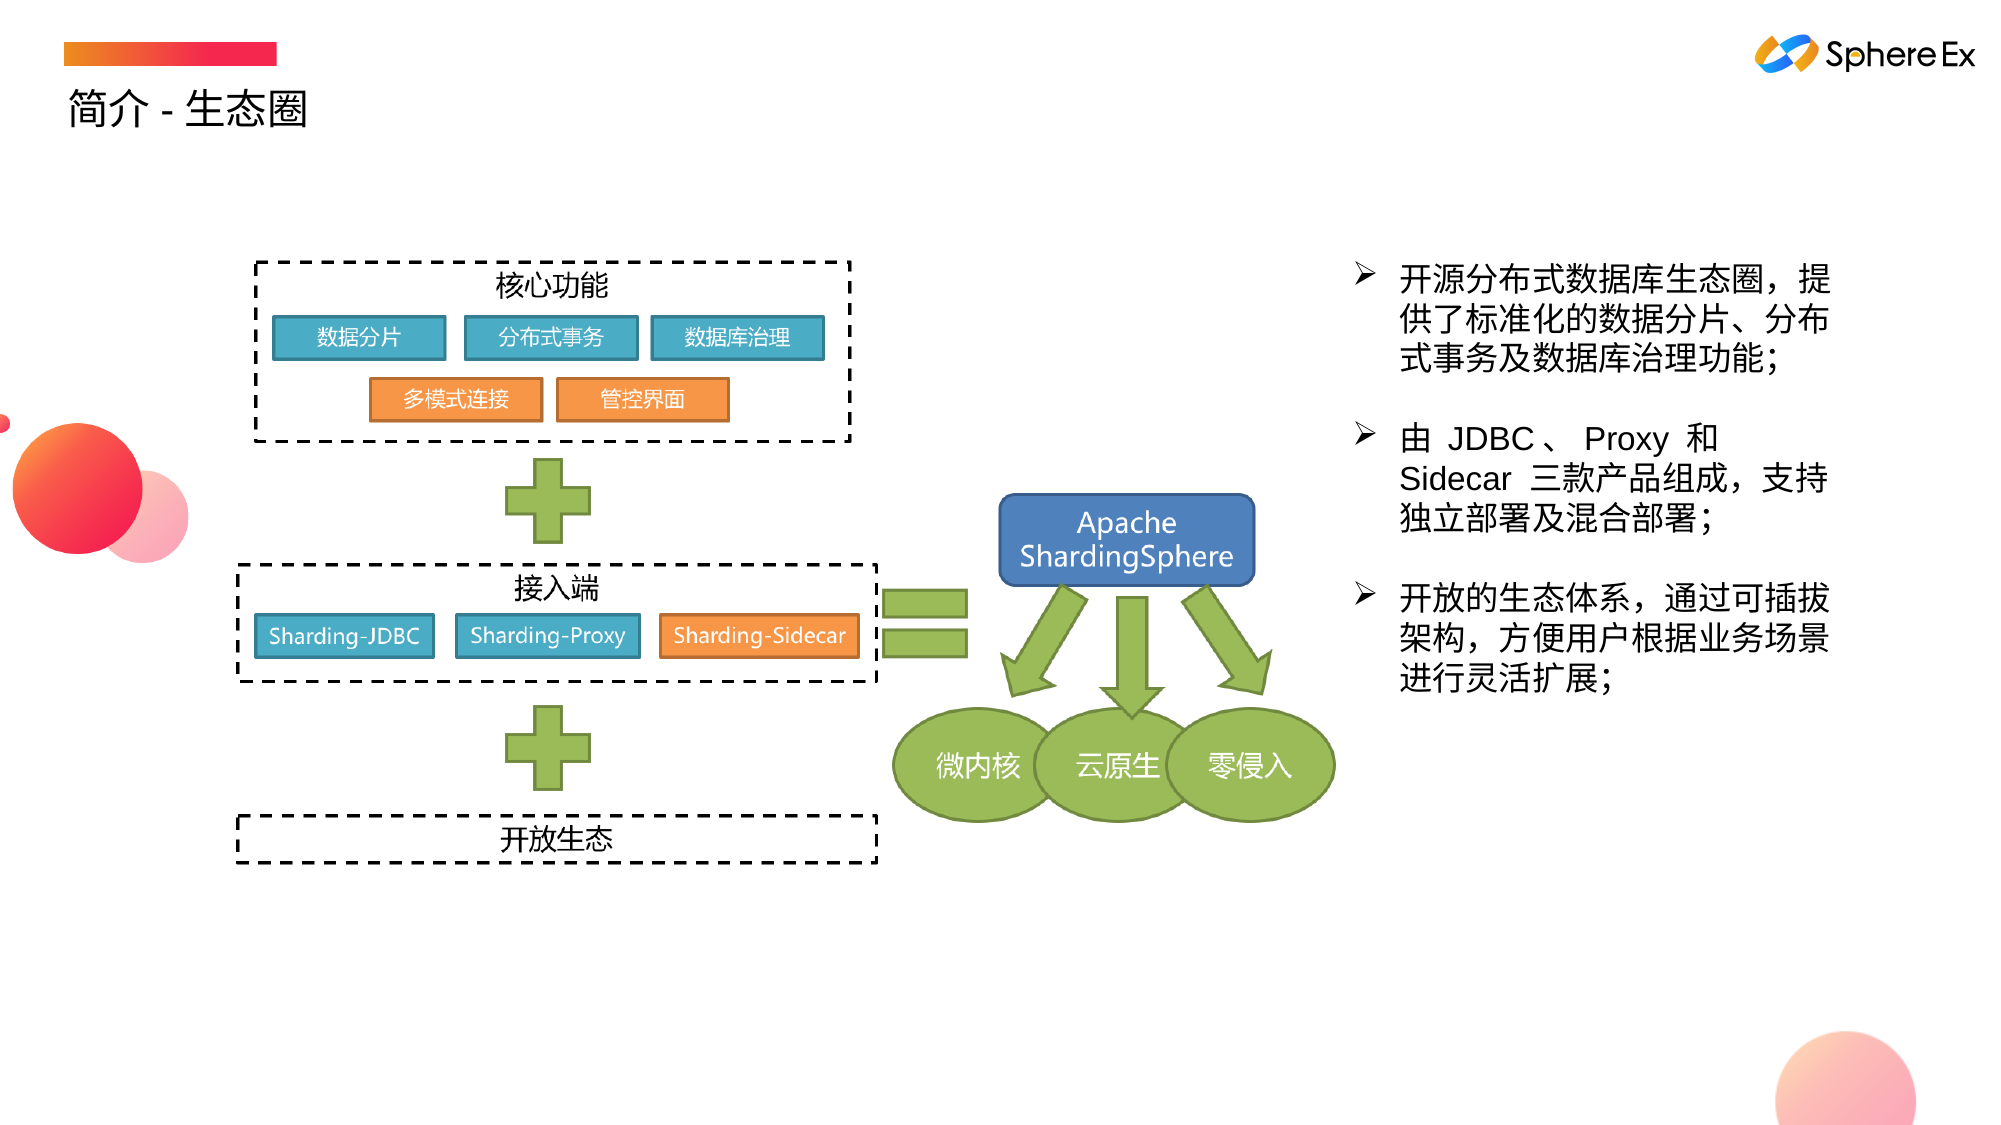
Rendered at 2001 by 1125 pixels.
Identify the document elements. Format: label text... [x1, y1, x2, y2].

text_box [63, 41, 278, 67]
text_box 简介-生态圈 [52, 75, 753, 141]
picture [1744, 996, 1934, 1125]
picture [1751, 19, 1979, 88]
picture [225, 250, 1338, 875]
text_box 开源分布式数据库生态圈，提供了标准化的数据分片、分布式事务及数据库治理功能； 由 JDBC、Proxy 和 Sidecar 三款产品组成，支持独立部署及混合部署； 开放的生态体系，通过可插拔架构，方便用户根据业务场景进行灵活扩展； [1338, 250, 1850, 705]
picture [0, 399, 204, 585]
